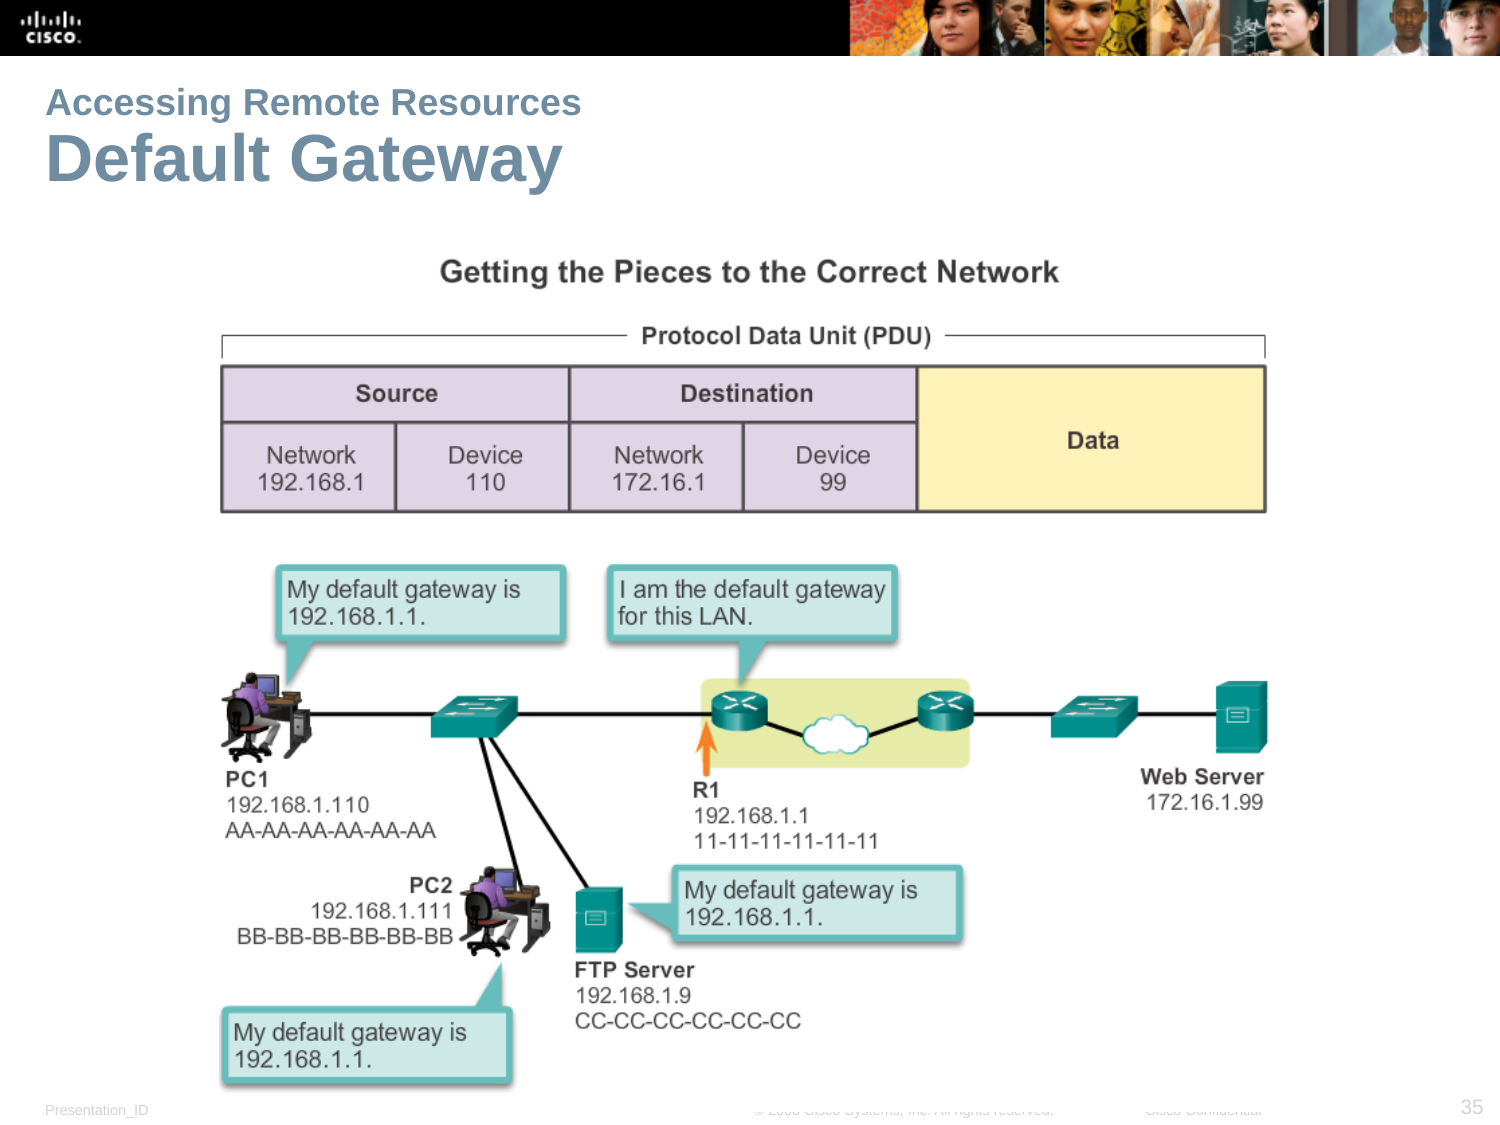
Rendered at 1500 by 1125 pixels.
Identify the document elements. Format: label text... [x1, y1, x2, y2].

title Accessing Remote Resources Default Gateway [31, 64, 1471, 203]
picture [219, 241, 1286, 1112]
picture [0, 0, 1500, 56]
